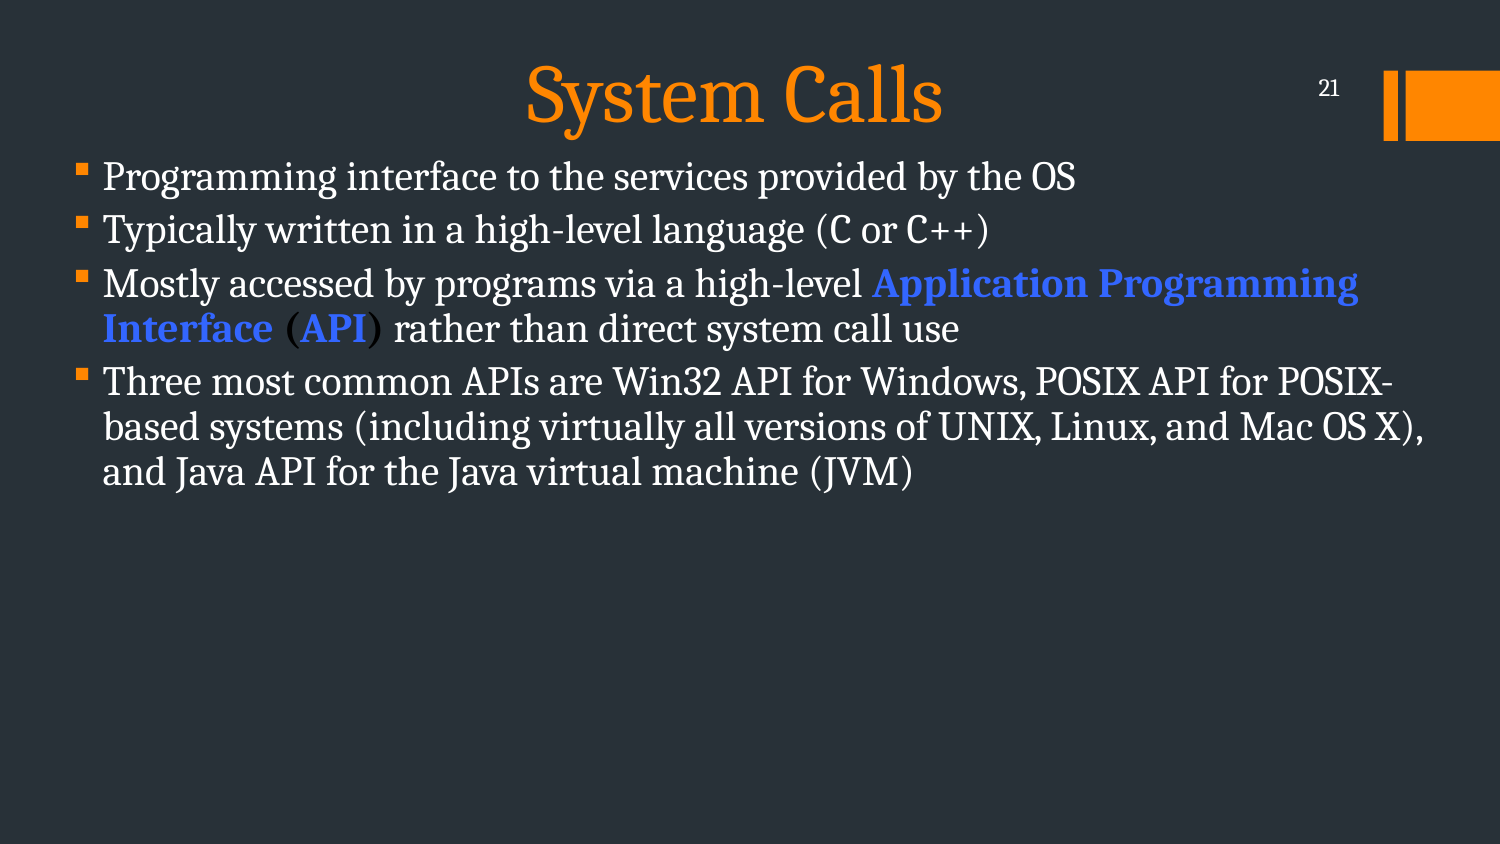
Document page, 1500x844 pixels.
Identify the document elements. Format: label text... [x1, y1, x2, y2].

title System Calls [512, 0, 1338, 146]
list Programming interface to the services provided by the OS Typically written in a high-level language (C or C++) Mostly accessed by programs via a high-level Application Programming Interface (API) rather than direct system call use Three most common APIs are Win32 API for Windows, POSIX API for POSIX-based systems (including virtually all versions of UNIX, Linux, and Mac OS X), and Java API for the Java virtual machine (JVM) [50, 146, 1495, 782]
slide_number 21 [1199, 67, 1355, 105]
